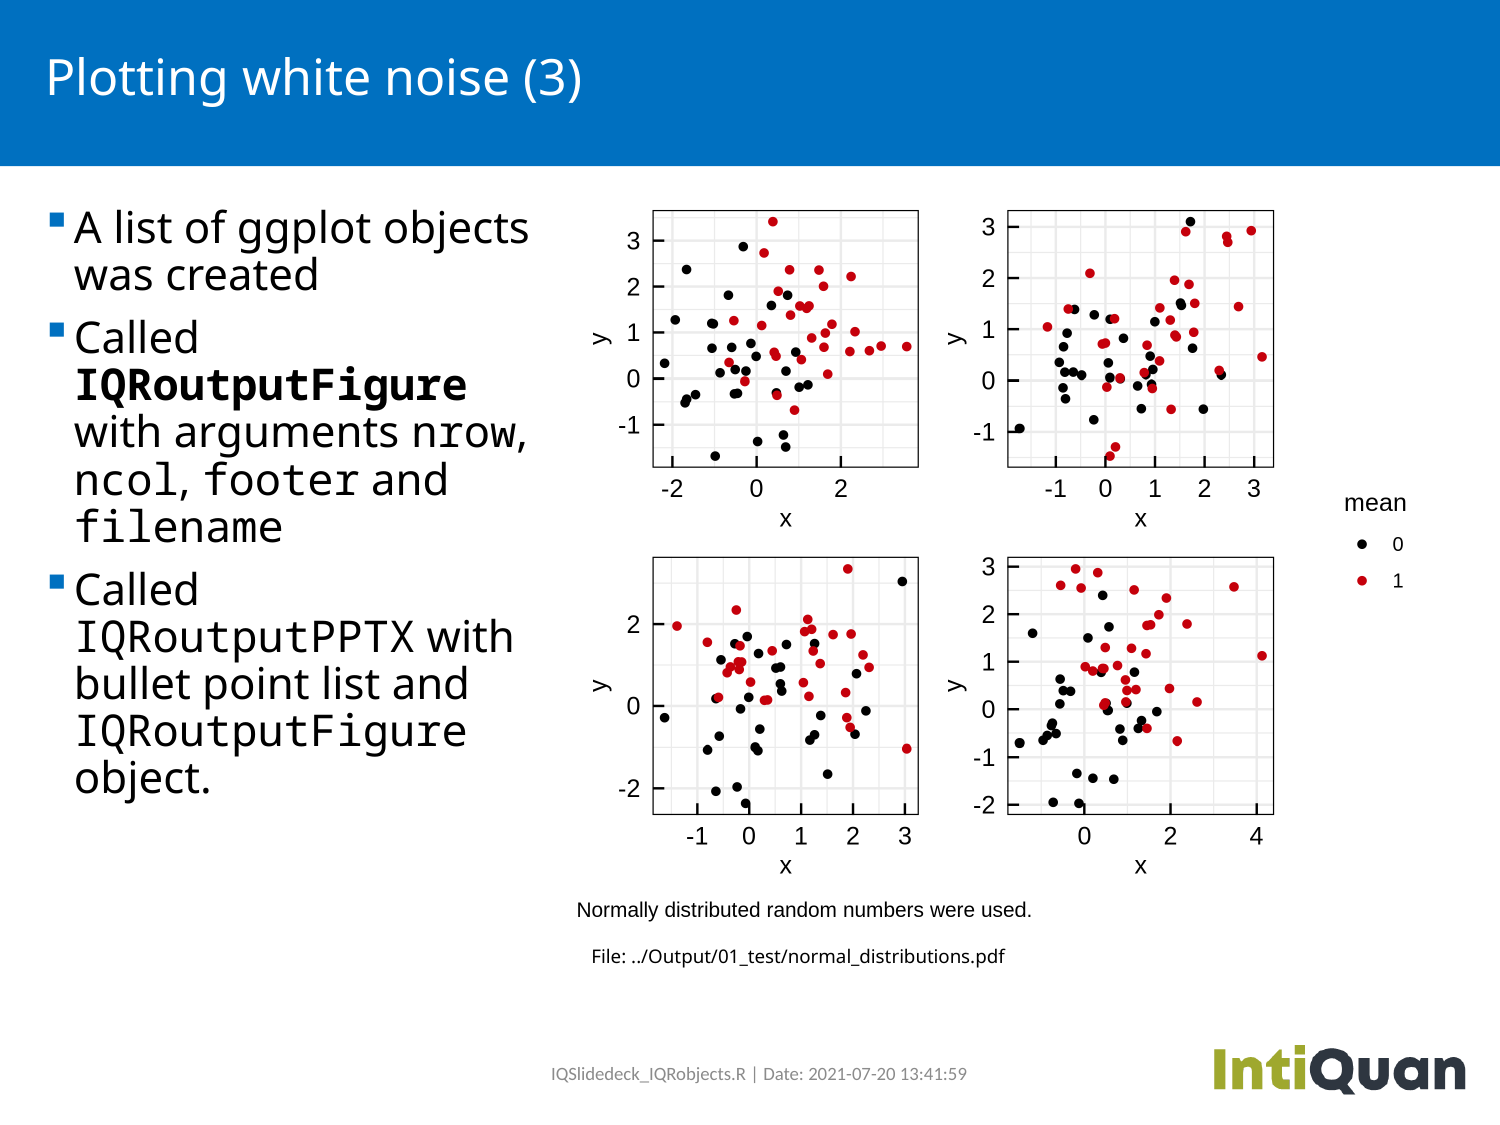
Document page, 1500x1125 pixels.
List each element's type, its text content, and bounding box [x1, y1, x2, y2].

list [576, 197, 1464, 928]
list File: ../Output/01_test/normal_distributions.pdf [576, 940, 1464, 1014]
title Plotting white noise (3) [0, 0, 1500, 167]
picture [1211, 1039, 1466, 1101]
footer IQSlidedeck_IQRobjects.R | Date: 2021-07-20 13:41:59 [323, 1042, 1194, 1103]
list A list of ggplot objects was created Called IQRoutputFigure with arguments nrow, ncol, footer and filename Called IQRoutputPPTX with bullet point list and IQRoutputFigure object. [30, 197, 561, 1014]
